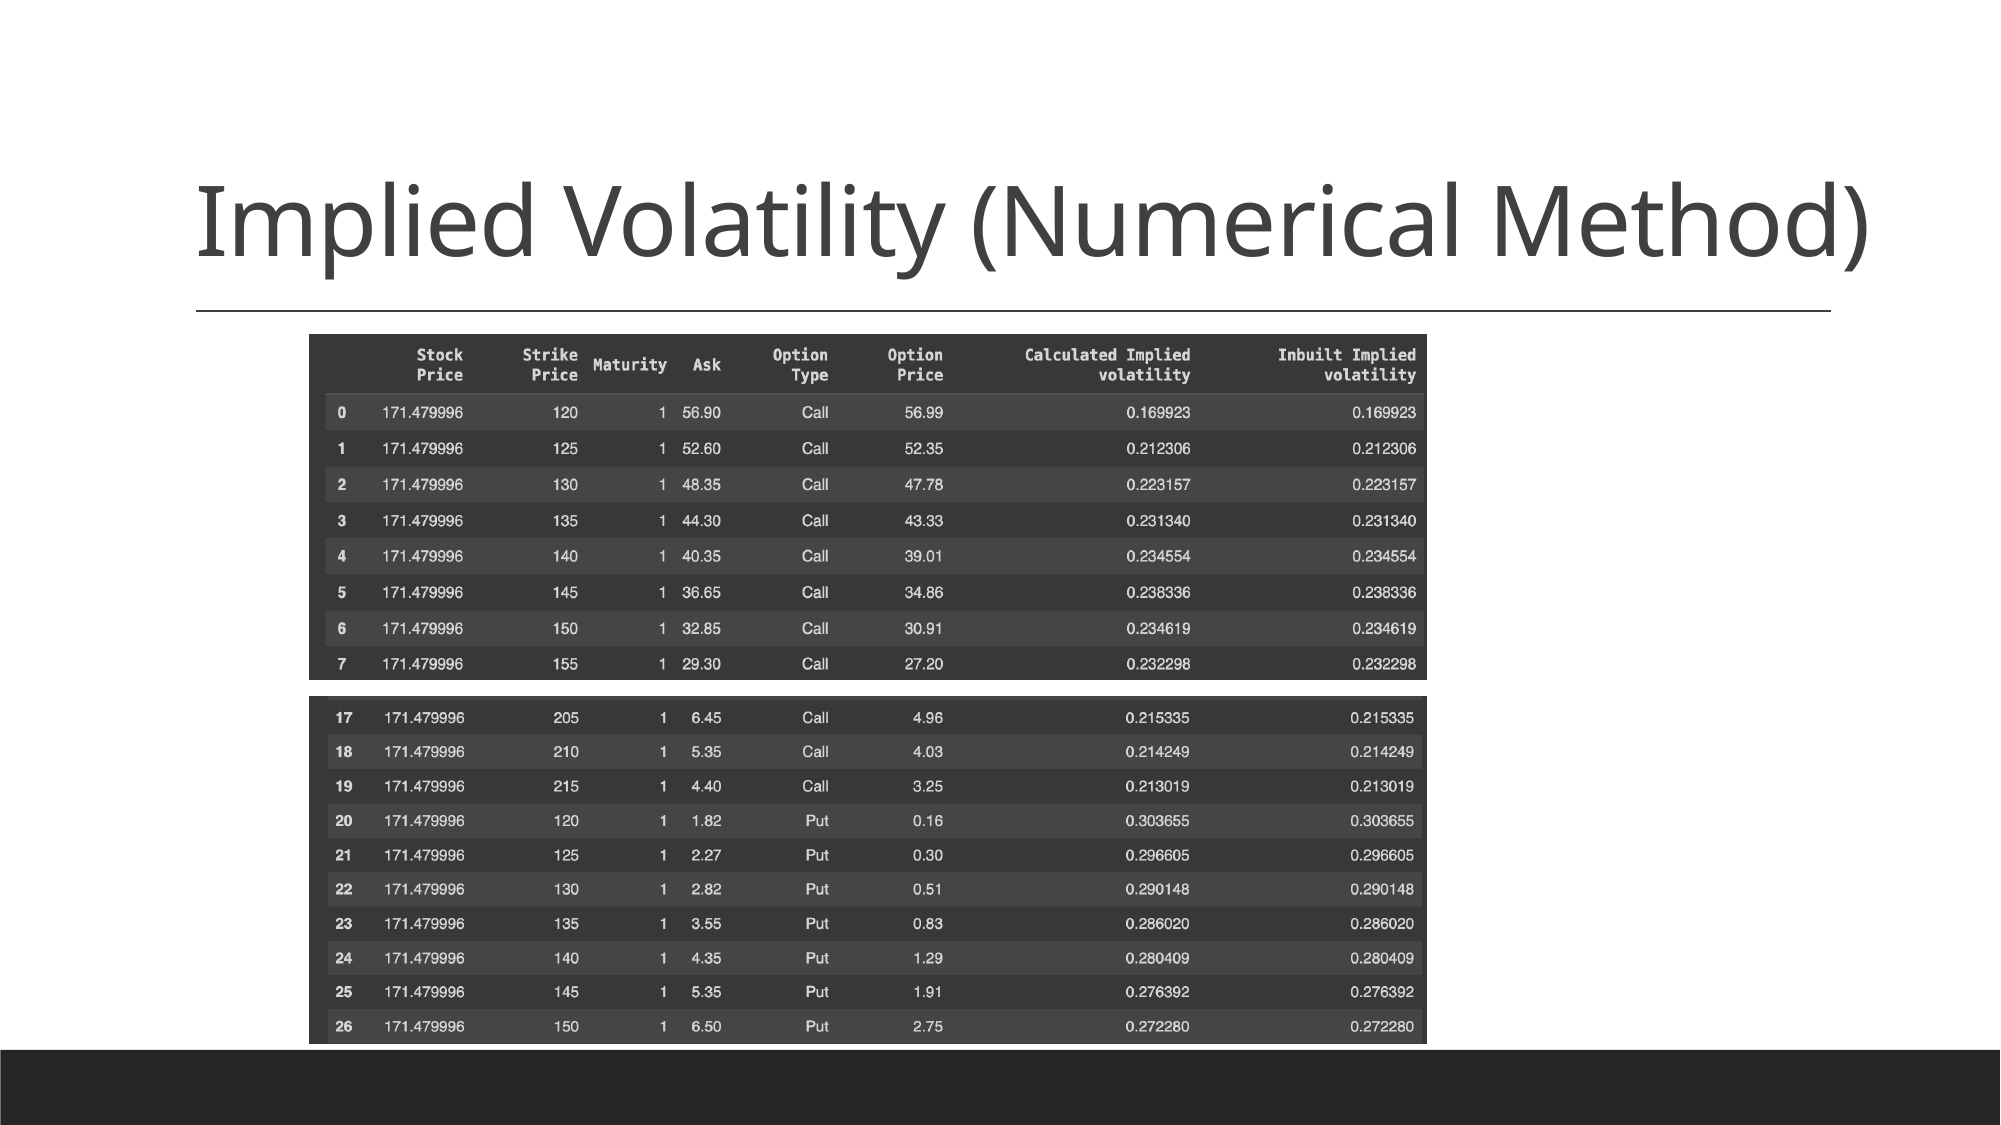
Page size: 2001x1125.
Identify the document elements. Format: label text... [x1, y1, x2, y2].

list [308, 333, 1428, 681]
picture [308, 696, 1428, 1045]
title Implied Volatility (Numerical Method) [180, 47, 1968, 285]
